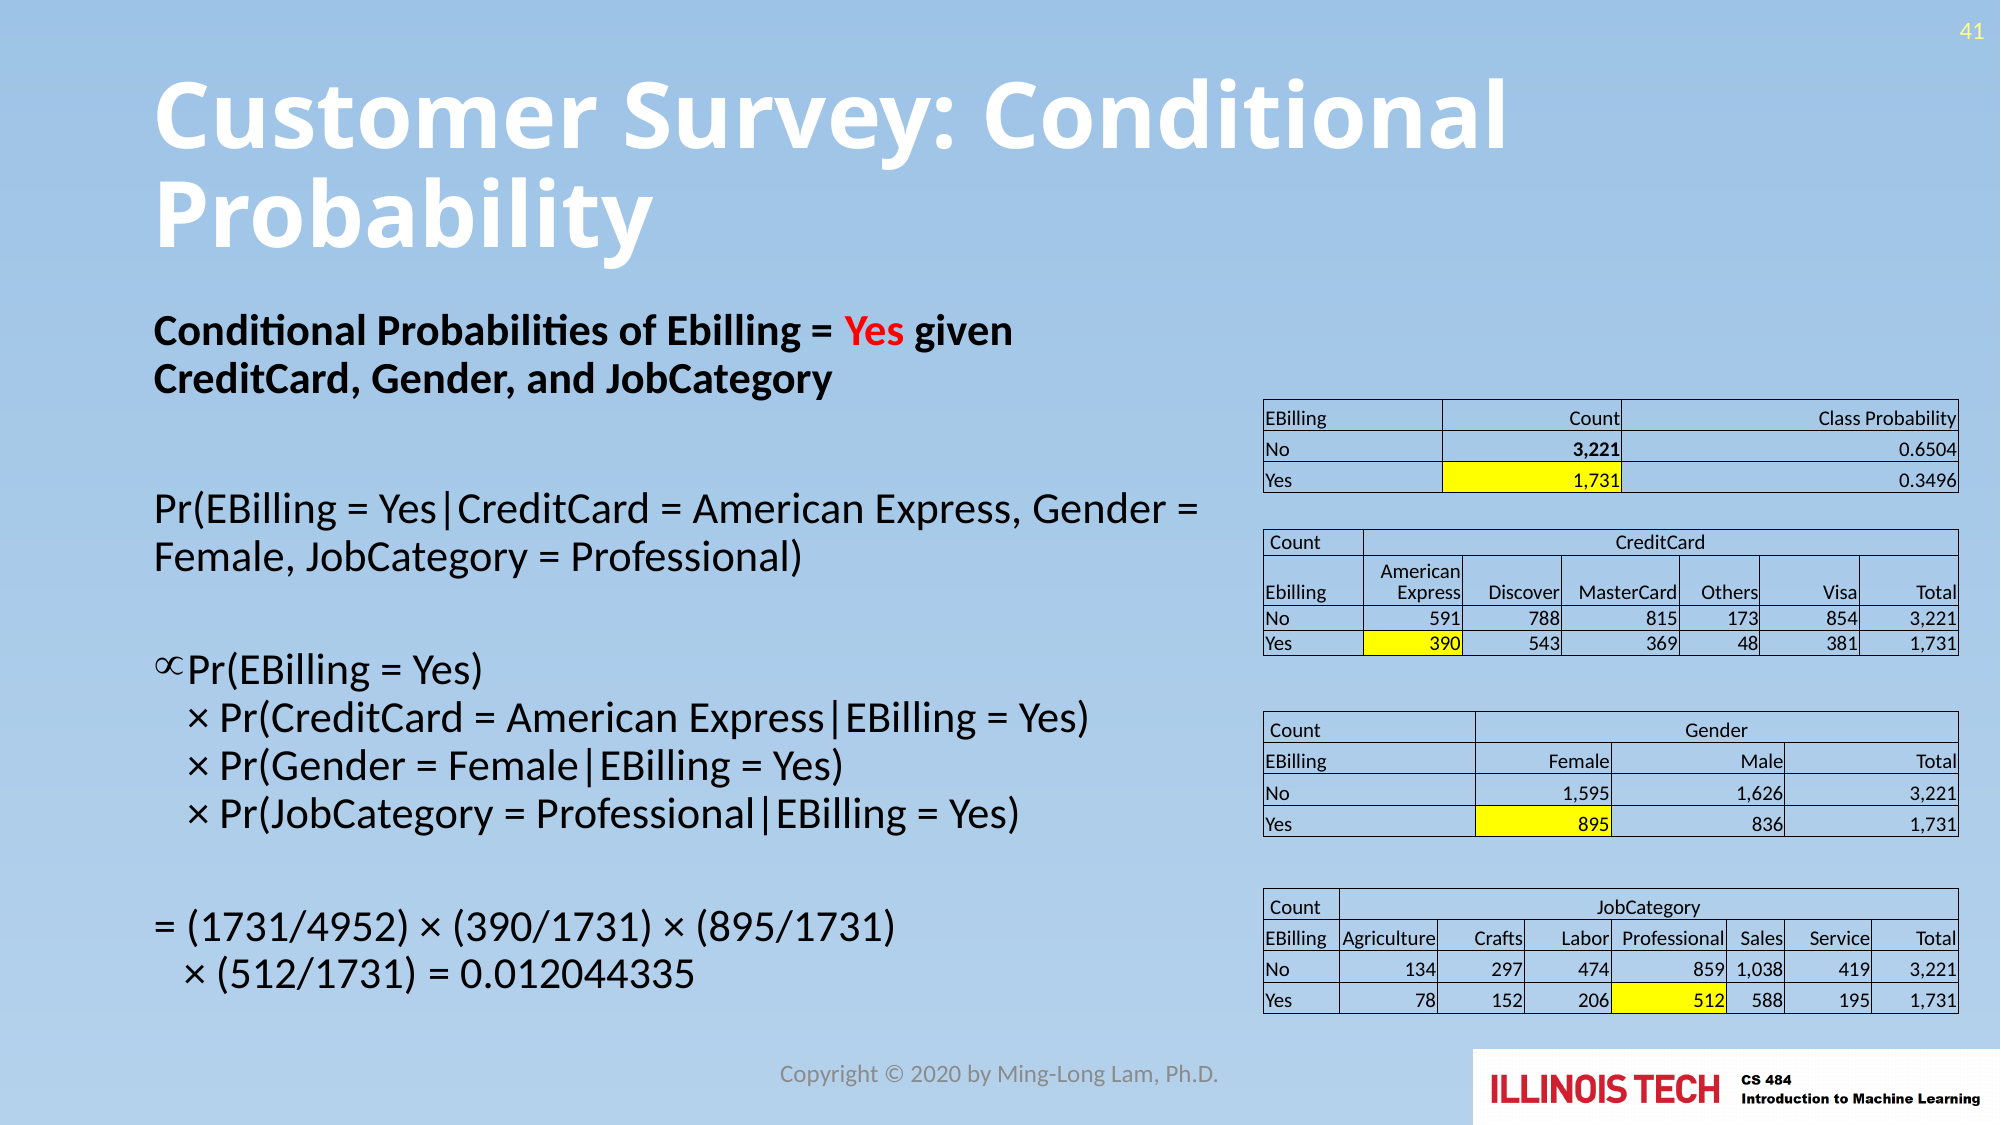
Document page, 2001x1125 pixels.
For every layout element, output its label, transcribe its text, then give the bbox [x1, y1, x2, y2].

table_cell Total [1785, 743, 1958, 773]
table_cell 390 [1364, 631, 1462, 655]
table_cell Yes [1264, 806, 1475, 836]
table_cell 815 [1562, 606, 1679, 630]
table_cell 1,731 [1785, 806, 1958, 836]
table_header JobCategory [1340, 889, 1958, 919]
table_cell Total [1872, 920, 1958, 950]
table_cell 588 [1727, 983, 1784, 1013]
table_cell 3,221 [1860, 606, 1958, 630]
table_cell 206 [1525, 983, 1611, 1013]
table_cell Total [1860, 556, 1958, 605]
table_cell 854 [1760, 606, 1859, 630]
table_cell Visa [1760, 556, 1859, 605]
table_header Count [1264, 712, 1475, 742]
table_cell 134 [1340, 951, 1437, 982]
table_cell 1,626 [1612, 774, 1784, 805]
table_cell Yes [1264, 462, 1442, 492]
table_cell 859 [1612, 951, 1726, 982]
table_cell Labor [1525, 920, 1611, 950]
table_cell 195 [1785, 983, 1871, 1013]
table_cell Agriculture [1340, 920, 1437, 950]
table_cell American Express [1364, 556, 1462, 605]
table_cell Male [1612, 743, 1784, 773]
table_cell Professional [1612, 920, 1726, 950]
table_cell 3,221 [1785, 774, 1958, 805]
table_cell 788 [1463, 606, 1561, 630]
table_cell Crafts [1438, 920, 1524, 950]
table_cell 0.3496 [1622, 462, 1958, 492]
table_header Count [1443, 400, 1621, 430]
table_cell Yes [1264, 983, 1339, 1013]
table_cell EBilling [1264, 743, 1475, 773]
table_header CreditCard [1364, 530, 1958, 555]
table_cell 1,038 [1727, 951, 1784, 982]
table_header Class Probability [1622, 400, 1958, 430]
picture [1473, 1049, 2000, 1125]
table_cell 895 [1476, 806, 1611, 836]
table_cell 512 [1612, 983, 1726, 1013]
table_cell Discover [1463, 556, 1561, 605]
table_cell 152 [1438, 983, 1524, 1013]
table_cell No [1264, 774, 1475, 805]
table_cell 369 [1562, 631, 1679, 655]
table_cell 78 [1340, 983, 1437, 1013]
table_header EBilling [1264, 400, 1442, 430]
table_cell Sales [1727, 920, 1784, 950]
table_header Count [1264, 530, 1363, 555]
table_cell 3,221 [1443, 431, 1621, 461]
table_cell MasterCard [1562, 556, 1679, 605]
table_header Gender [1476, 712, 1958, 742]
table_cell Others [1680, 556, 1759, 605]
table_cell No [1264, 951, 1339, 982]
table_cell Yes [1264, 631, 1363, 655]
table_cell 419 [1785, 951, 1871, 982]
table_cell 1,731 [1860, 631, 1958, 655]
table_cell 3,221 [1872, 951, 1958, 982]
table_cell Service [1785, 920, 1871, 950]
table_cell 1,595 [1476, 774, 1611, 805]
table_cell Ebilling [1264, 556, 1363, 605]
table_cell EBilling [1264, 920, 1339, 950]
table_cell 0.6504 [1622, 431, 1958, 461]
list Conditional Probabilities of Ebilling = Yes given CreditCard, Gender, and JobCategory Pr(EBilling = Yes|CreditCard = American Express, Gender = Female, JobCategory = Professional) Pr(EBilling = Yes) × Pr(CreditCard = American Express|EBilling = Yes) × Pr(Gender = Female|EBilling = Yes) × Pr(JobCategory = Professional|EBilling = Yes) = (1731/4952) × (390/1731) × (895/1731) × (512/1731) = 0.012044335 [139, 299, 1223, 1014]
slide_number 41 [1550, 0, 2000, 60]
table_cell 543 [1463, 631, 1561, 655]
table_cell 48 [1680, 631, 1759, 655]
table_cell 836 [1612, 806, 1784, 836]
table_header Count [1264, 889, 1339, 919]
table_cell No [1264, 431, 1442, 461]
table_cell 381 [1760, 631, 1859, 655]
table_cell 1,731 [1872, 983, 1958, 1013]
title Customer Survey: Conditional Probability [137, 59, 1863, 278]
table_cell 297 [1438, 951, 1524, 982]
table_cell Female [1476, 743, 1611, 773]
table_cell 474 [1525, 951, 1611, 982]
table_cell 173 [1680, 606, 1759, 630]
table_cell 591 [1364, 606, 1462, 630]
table_cell No [1264, 606, 1363, 630]
table_cell 1,731 [1443, 462, 1621, 492]
footer Copyright © 2020 by Ming-Long Lam, Ph.D. [662, 1042, 1338, 1103]
